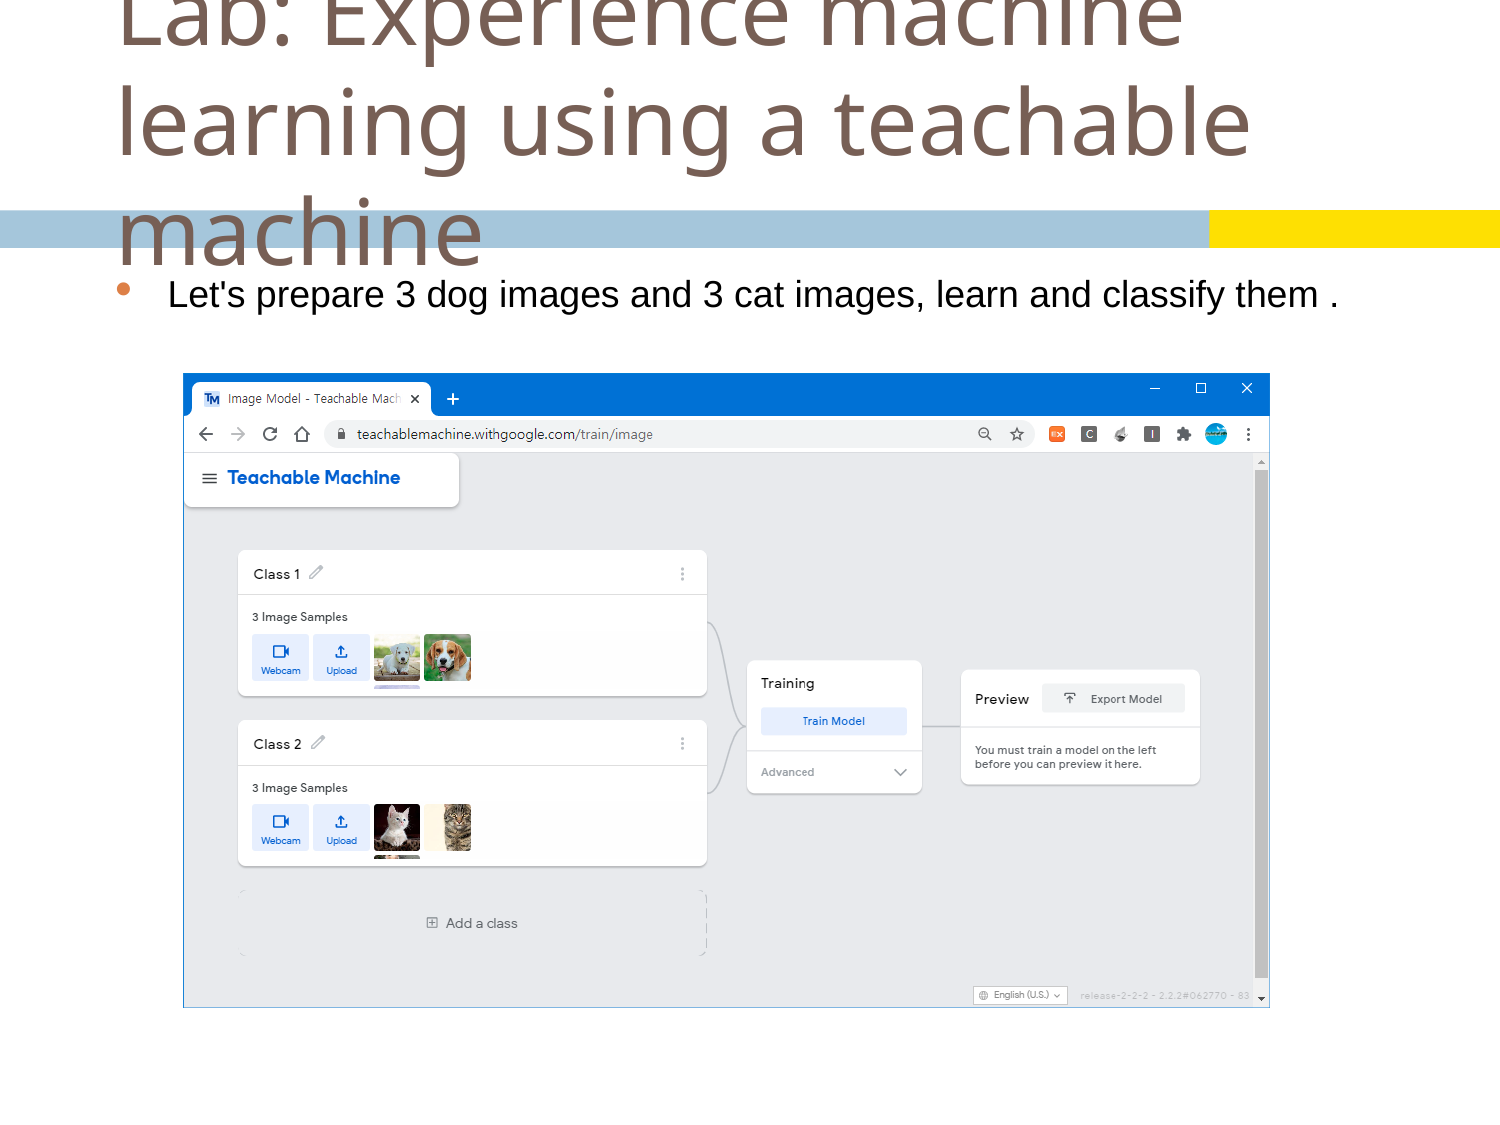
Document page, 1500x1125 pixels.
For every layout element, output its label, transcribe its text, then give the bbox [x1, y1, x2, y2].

list Let's prepare 3 dog images and 3 cat images, learn and classify them . [100, 262, 1438, 1000]
picture [182, 373, 1270, 1008]
title Lab: Experience machine learning using a teachable machine [100, 75, 1438, 200]
text_box [0, 0, 1500, 75]
